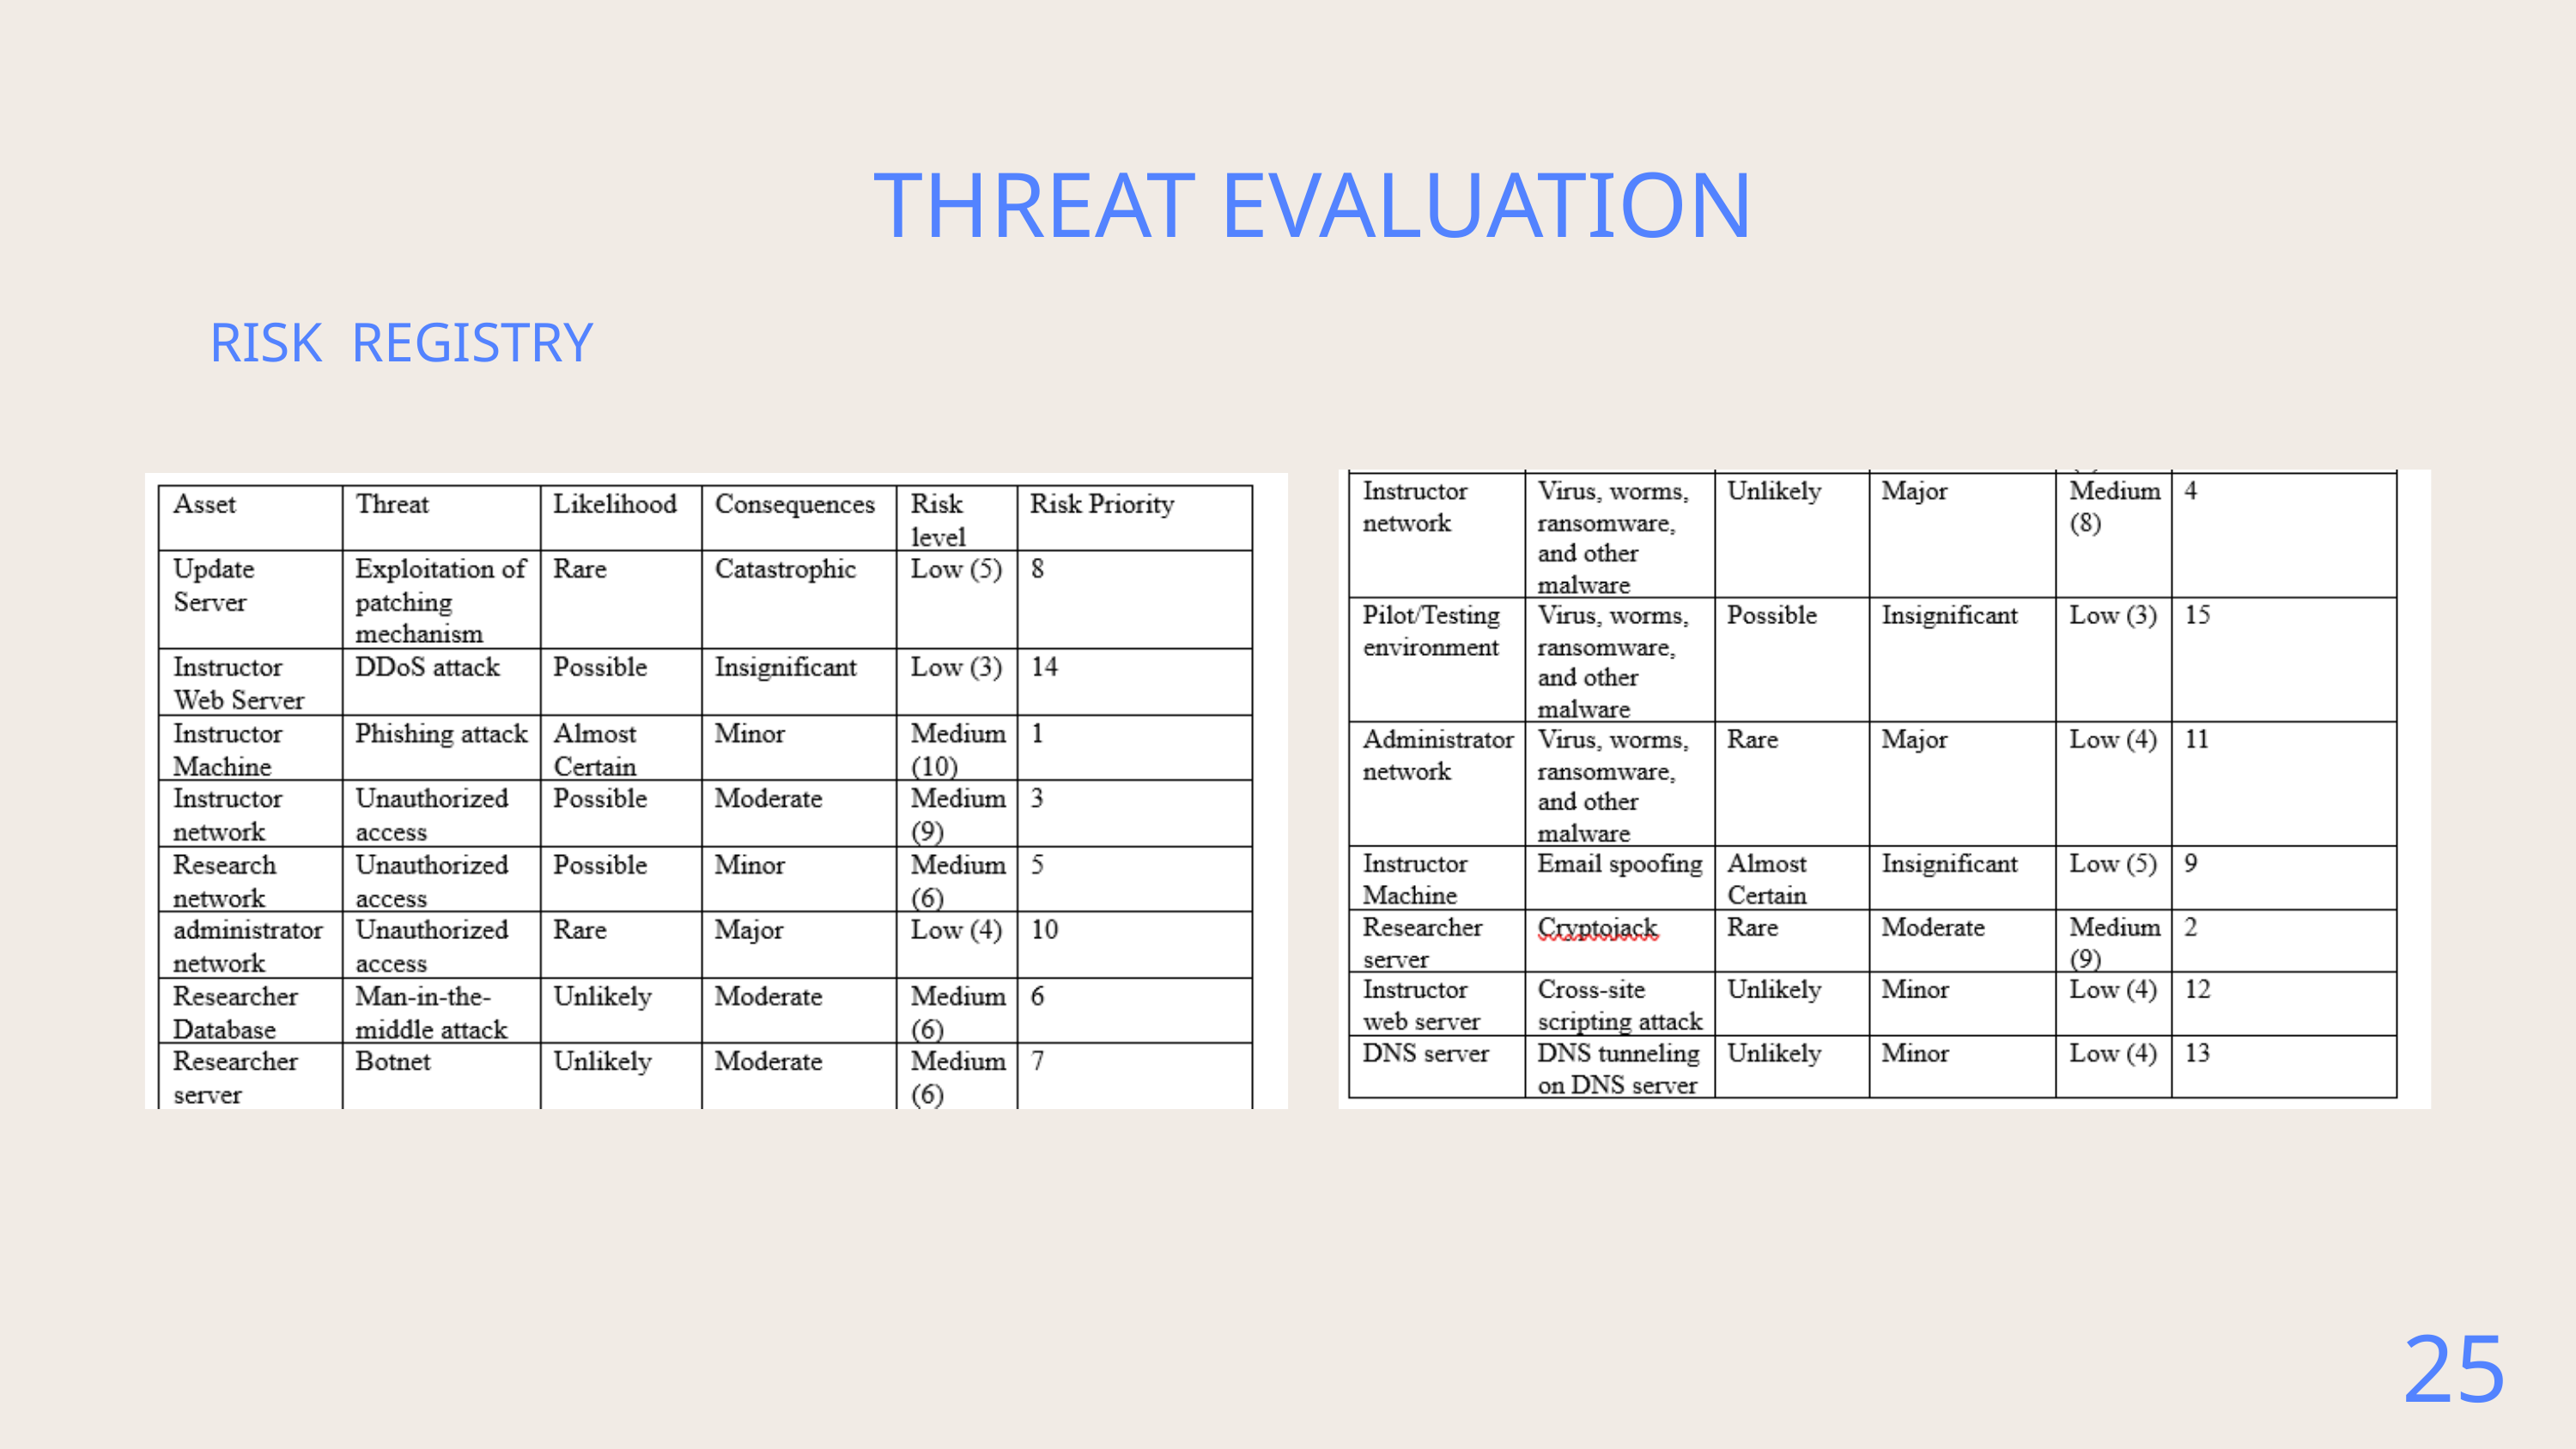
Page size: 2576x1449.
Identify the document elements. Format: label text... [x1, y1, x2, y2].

text_box RISK REGISTRY [185, 297, 618, 373]
text_box 25 [2401, 1290, 2510, 1421]
text_box [144, 473, 1289, 1109]
text_box [1339, 470, 2432, 1109]
text_box THREAT EVALUATION [866, 130, 1764, 256]
